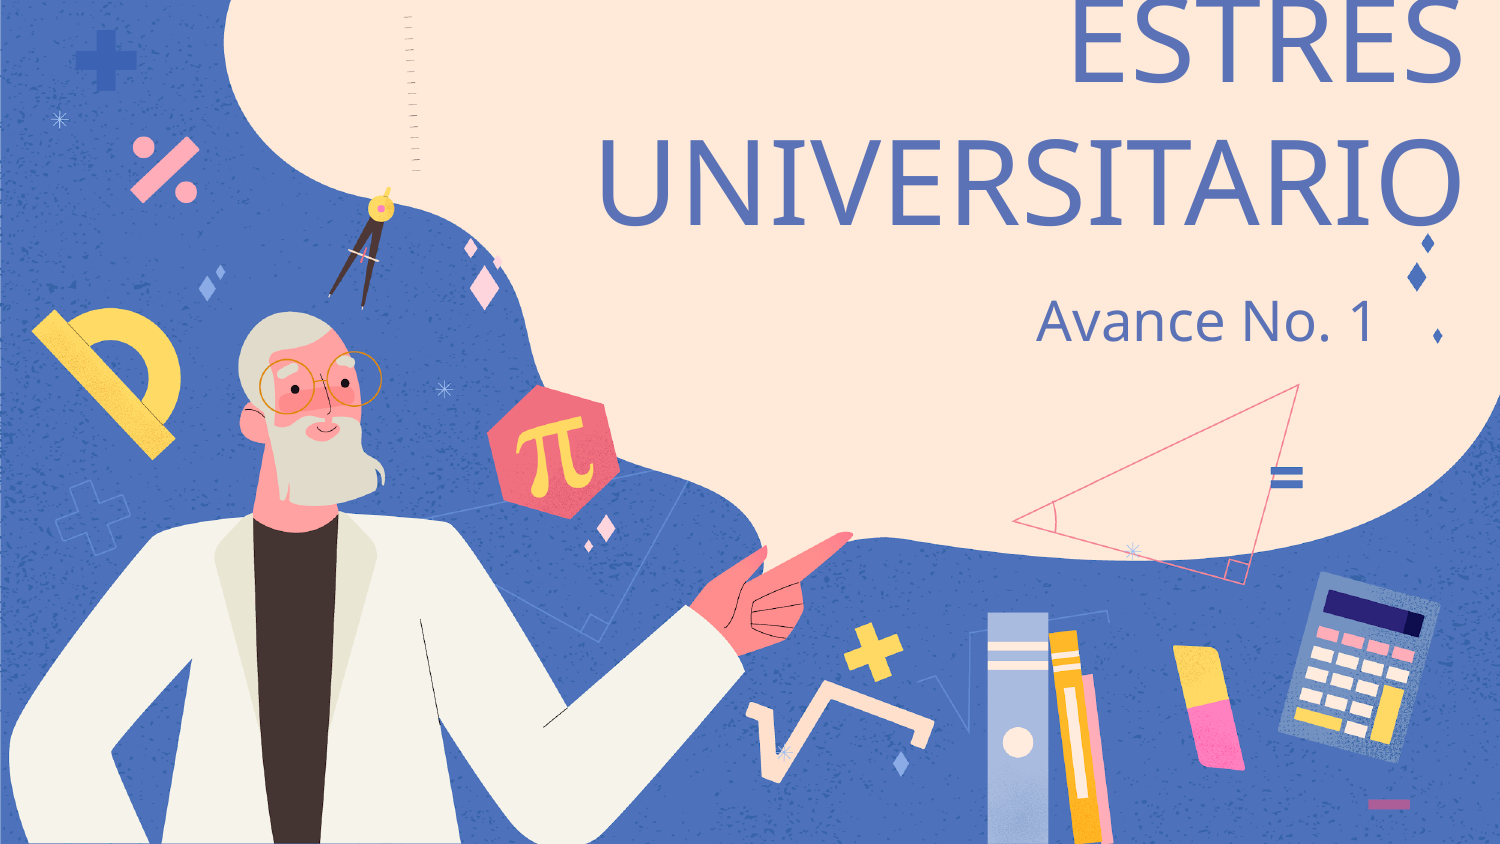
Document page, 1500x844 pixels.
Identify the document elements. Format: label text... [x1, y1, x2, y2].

text_box Avance No. 1 [981, 176, 1474, 379]
title ESTRÉS UNIVERSITARIO [351, 27, 1483, 264]
picture [0, 0, 1500, 844]
